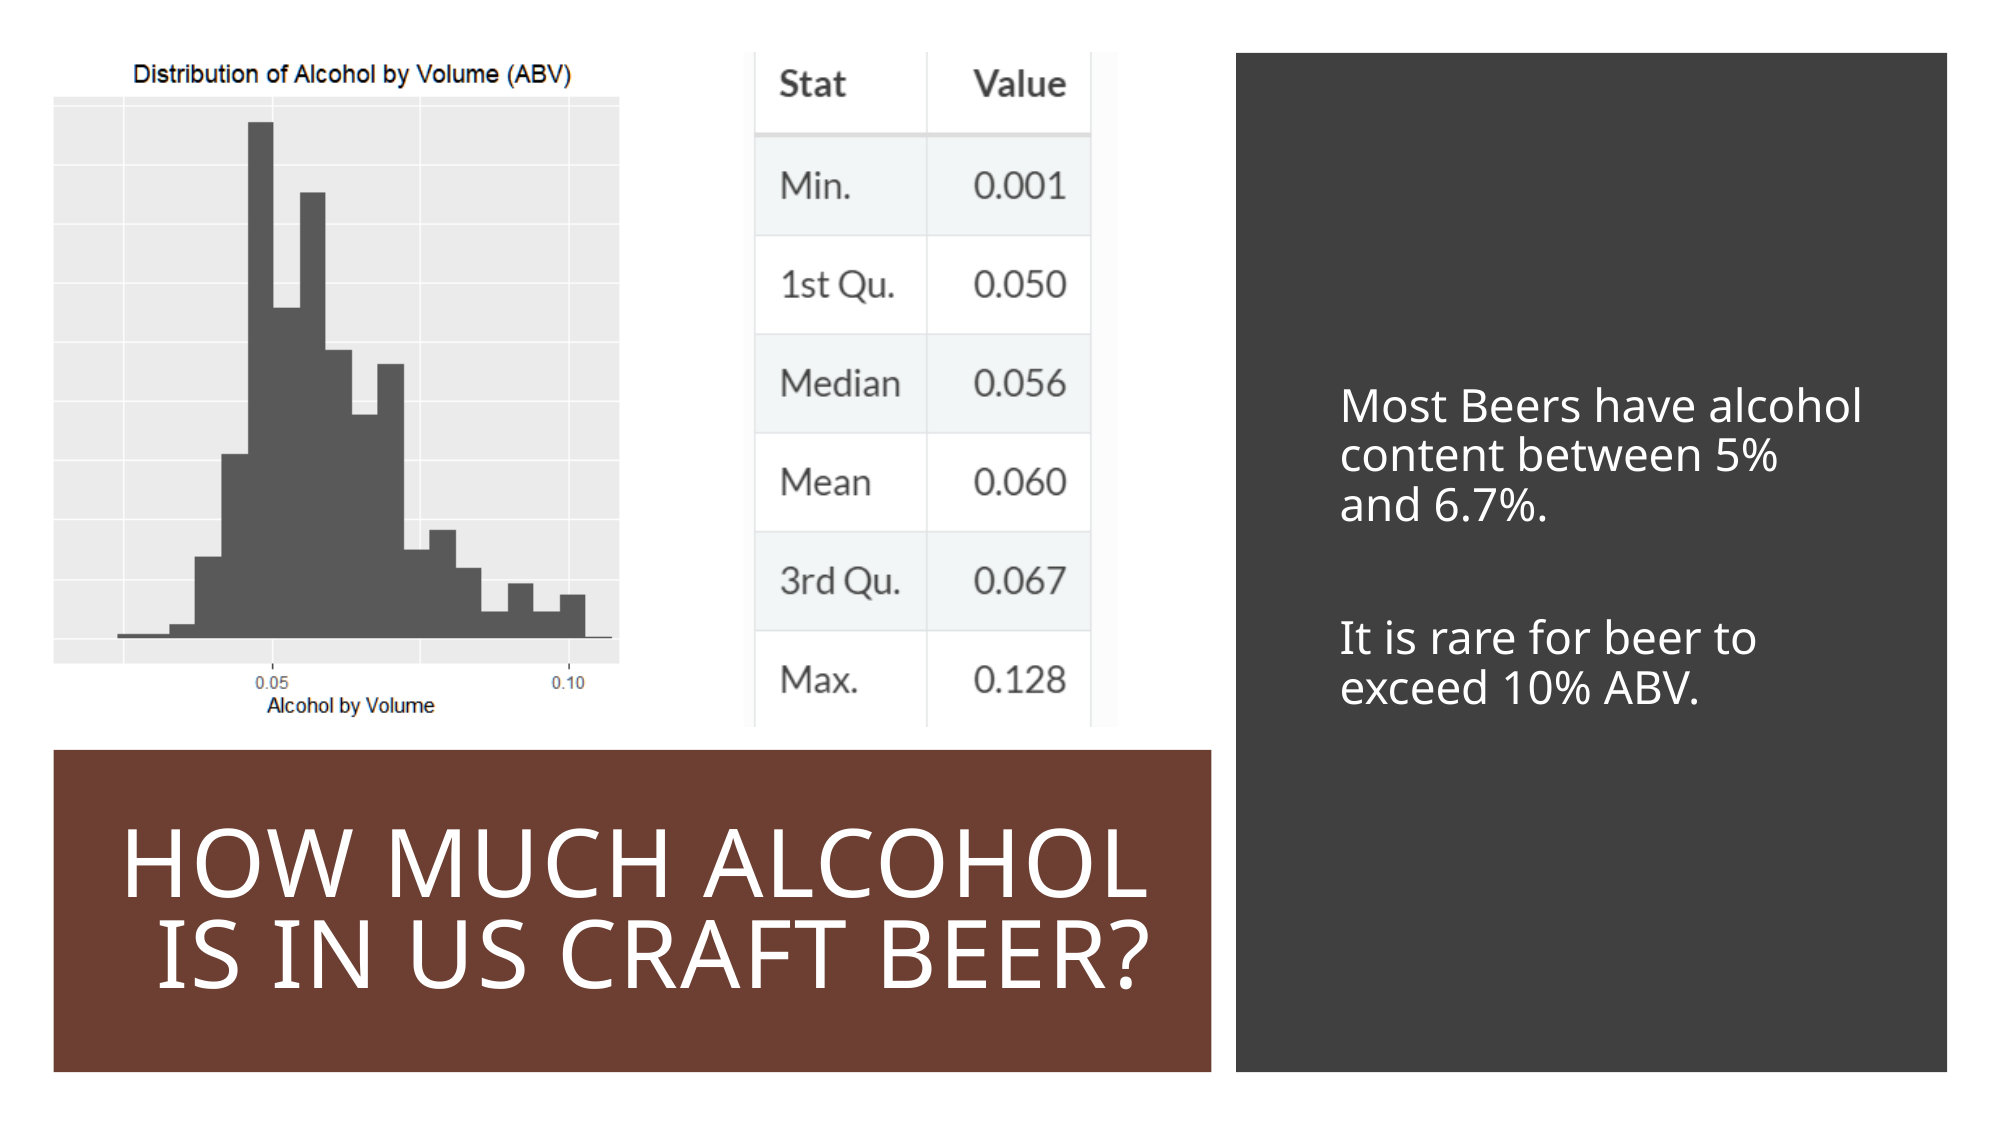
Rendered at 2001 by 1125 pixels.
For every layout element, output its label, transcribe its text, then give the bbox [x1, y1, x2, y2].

text_box [1235, 51, 1948, 1074]
picture [743, 52, 1118, 727]
picture [53, 52, 620, 727]
list Most Beers have alcohol content between 5% and 6.7%. It is rare for beer to exceed 10% ABV. [1317, 150, 1879, 947]
title How much Alcohol is in US craft beer? [85, 782, 1168, 1049]
text_box [52, 749, 1213, 1073]
